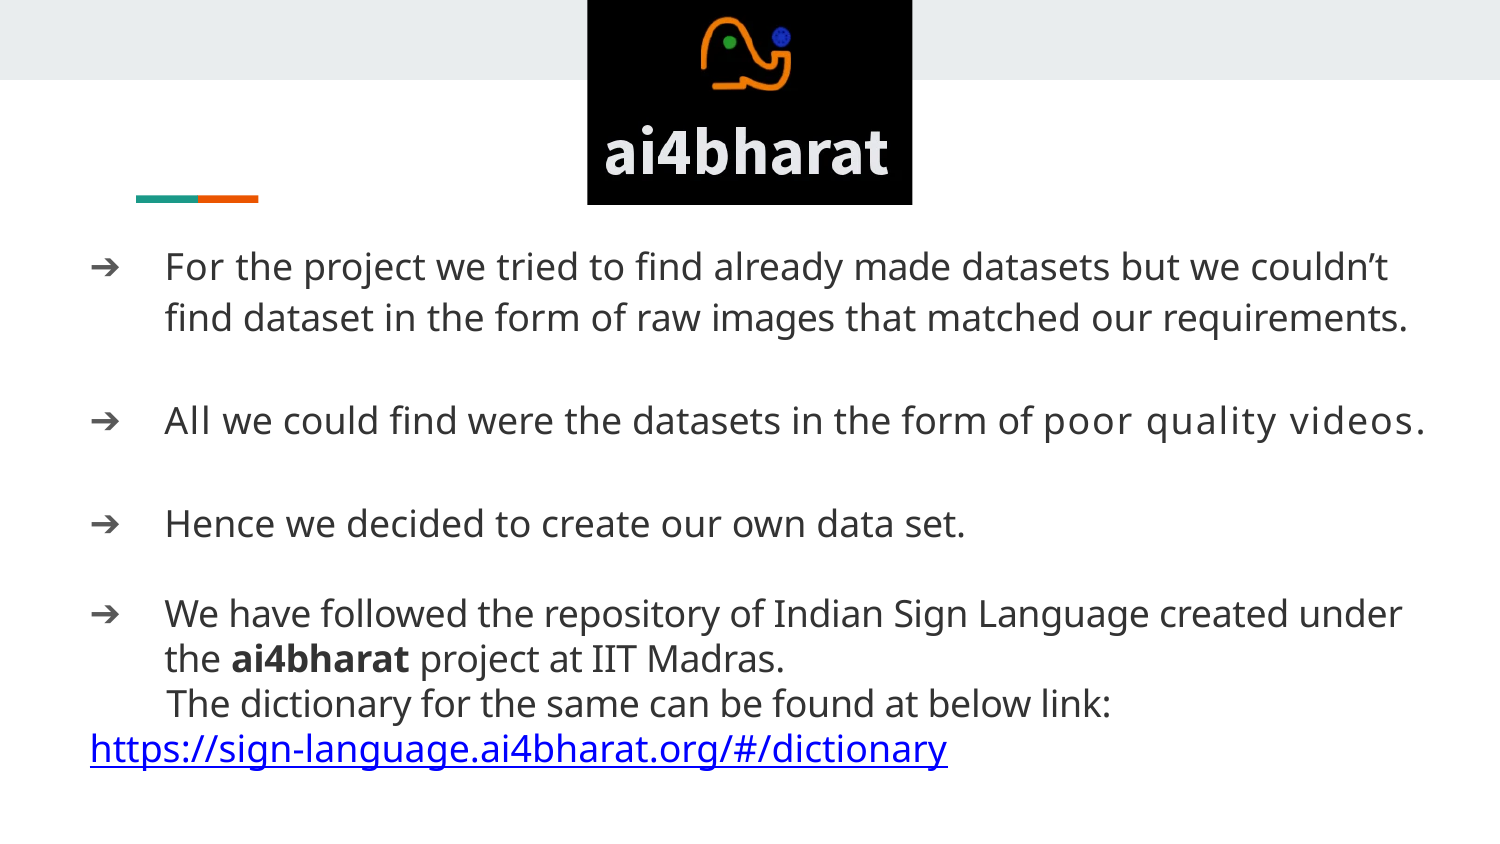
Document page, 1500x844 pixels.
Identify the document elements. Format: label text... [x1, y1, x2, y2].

text_box For the project we tried to find already made datasets but we couldn’t find dataset in the form of raw images that matched our requirements. All we could find were the datasets in the form of poor quality videos. Hence we decided to create our own data set. We have followed the repository of Indian Sign Language created under the ai4bharat project at IIT Madras. The dictionary for the same can be found at below link: https://sign-language.ai4bharat.org/#/dictionary [87, 234, 1450, 777]
picture [587, 0, 913, 205]
